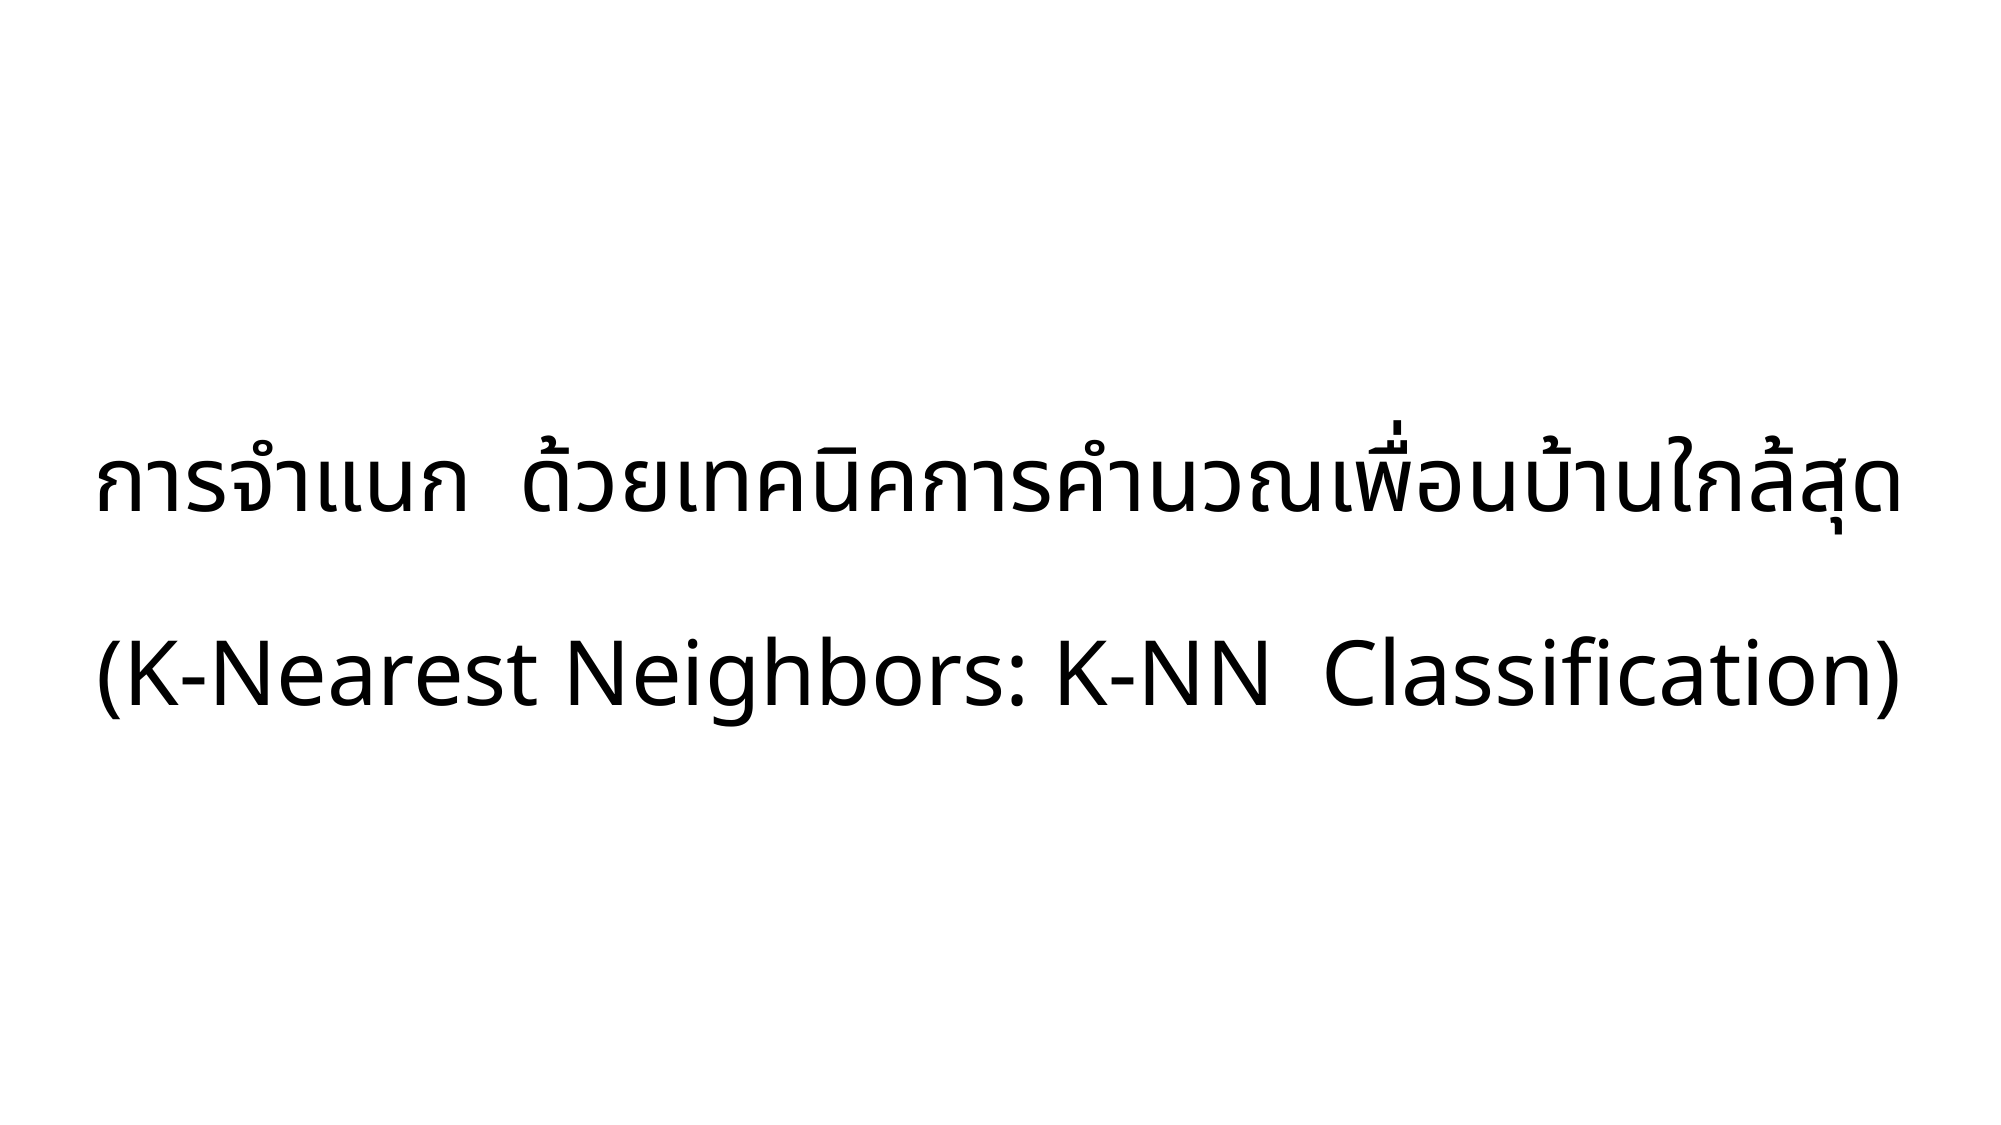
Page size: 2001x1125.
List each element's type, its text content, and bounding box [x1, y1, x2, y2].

title การจำแนก ด้วยเทคนิคการคำนวณเพื่อนบ้านใกล้สุด (K-Nearest Neighbors: K-NN Classification) [73, 340, 1927, 733]
